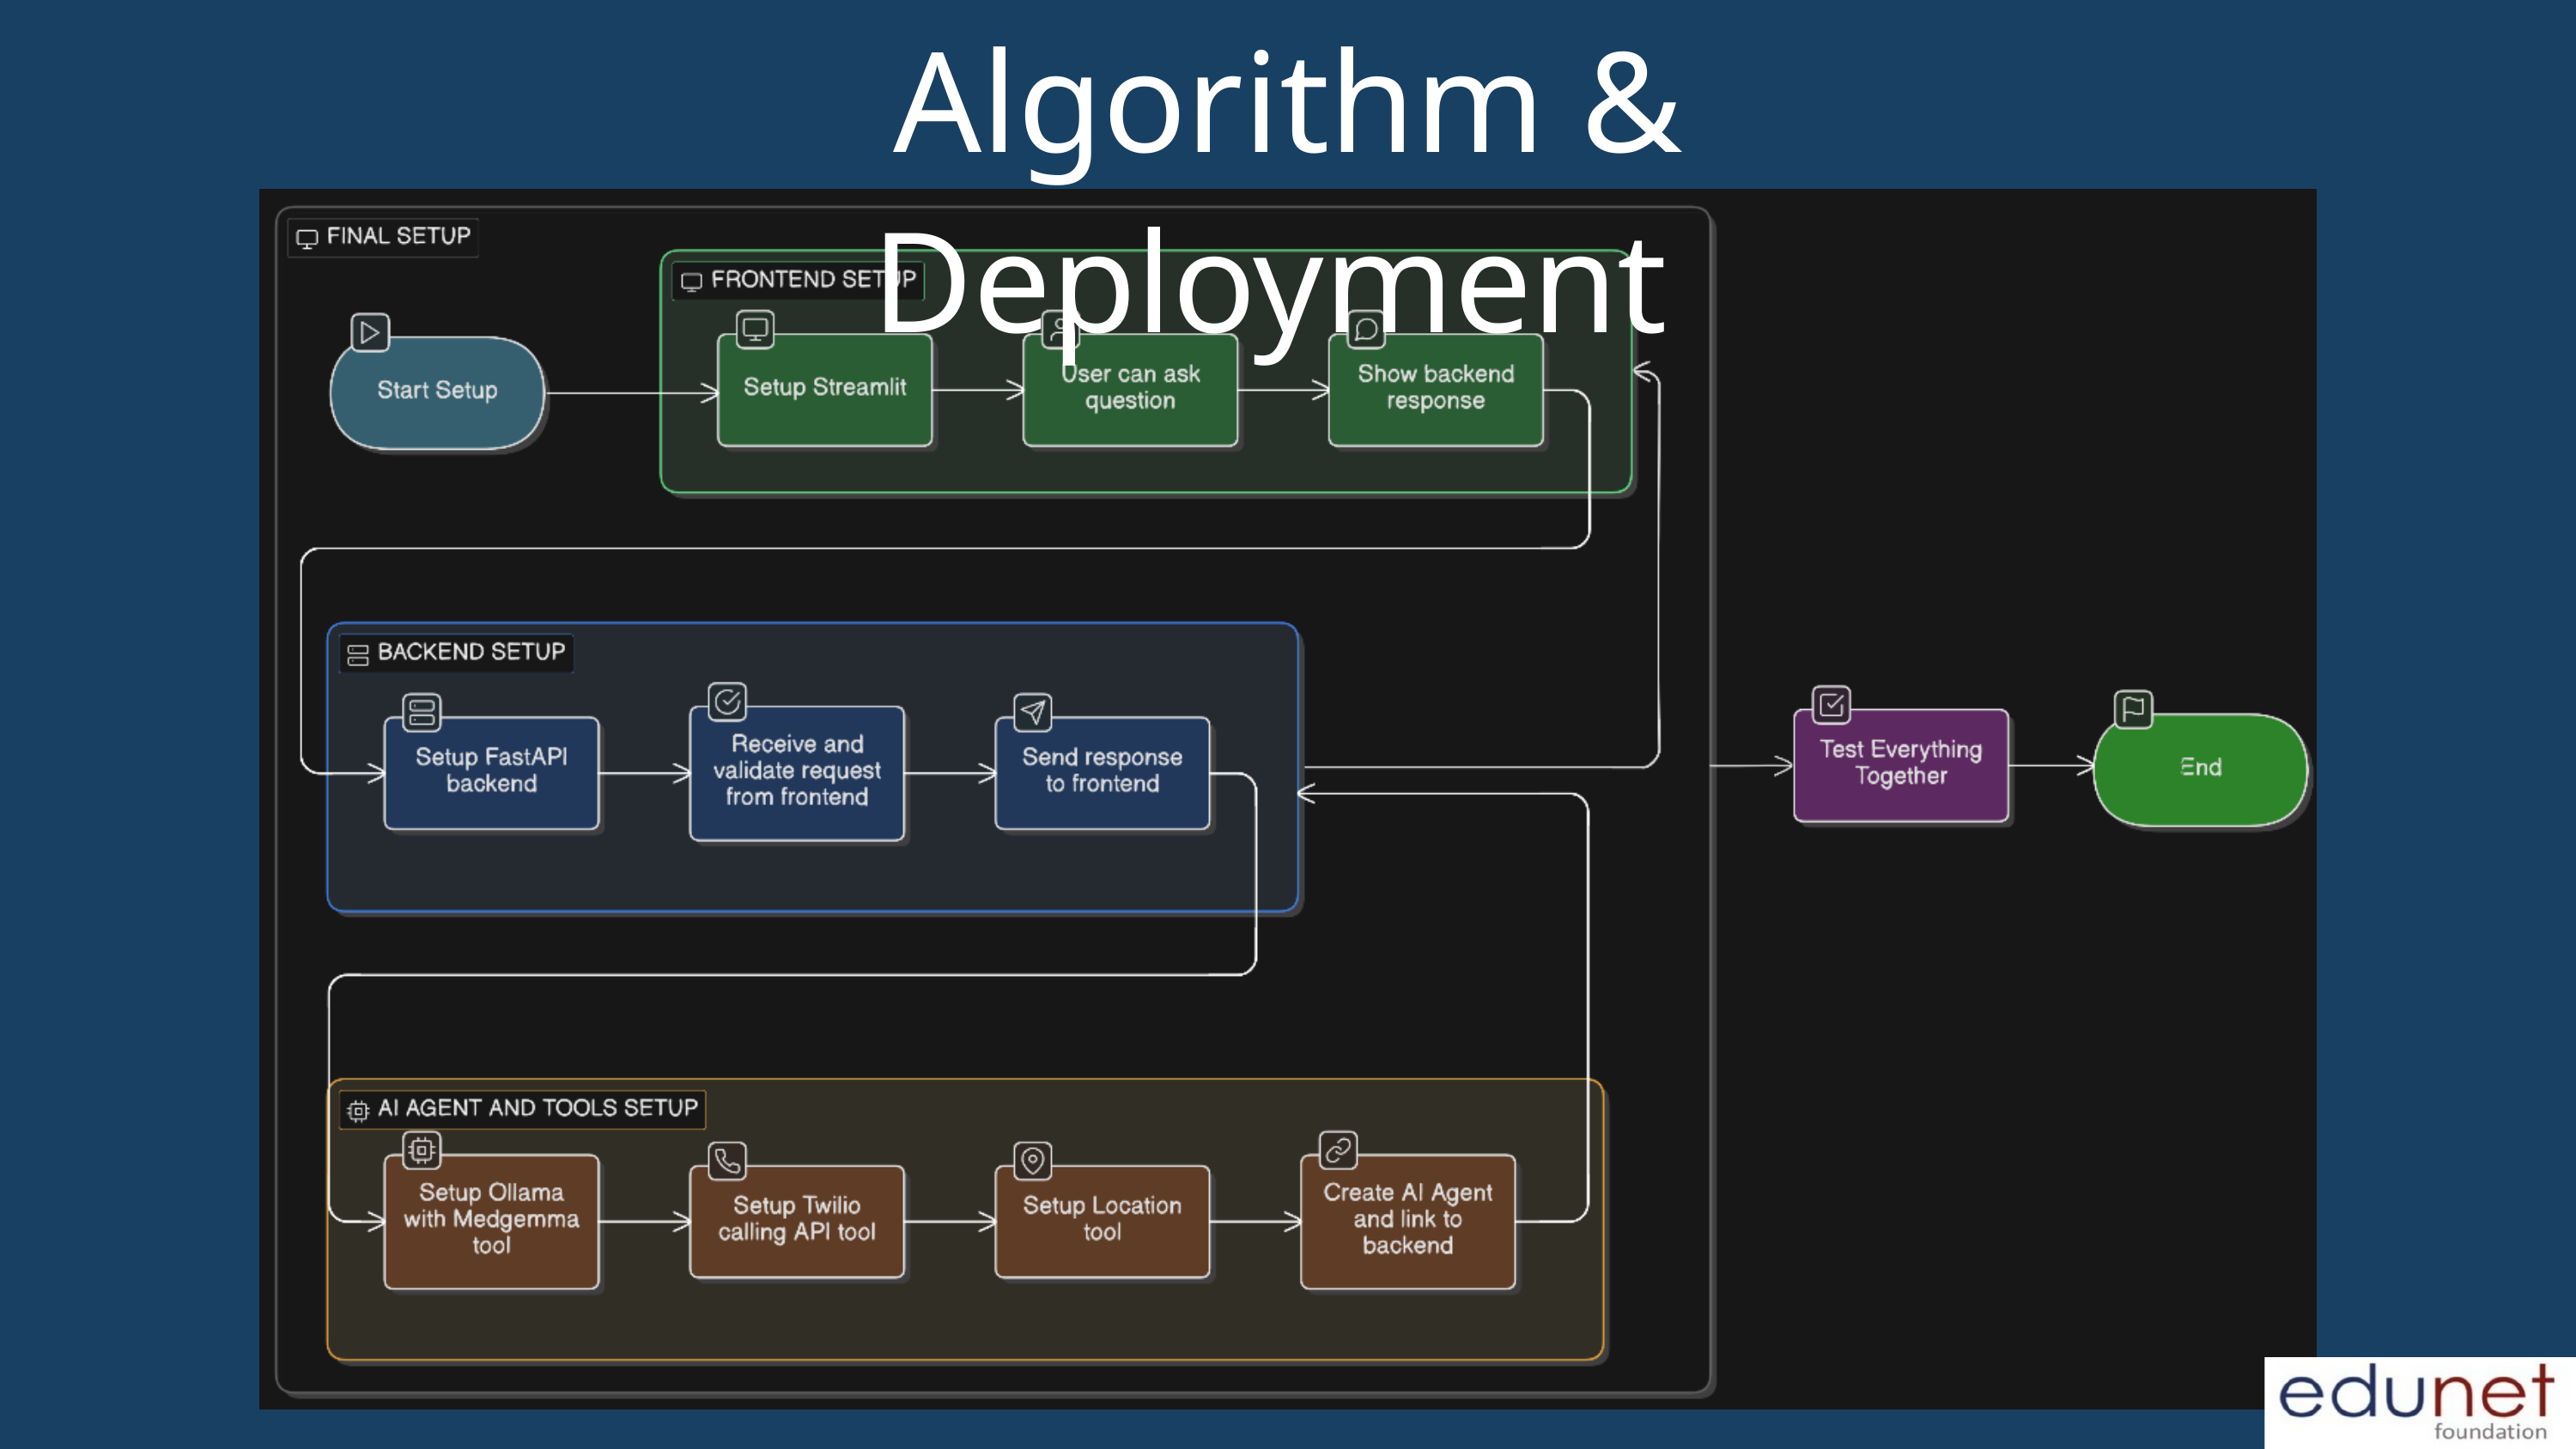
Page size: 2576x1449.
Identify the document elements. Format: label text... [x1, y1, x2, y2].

text_box [2264, 1357, 2576, 1449]
text_box [259, 189, 2317, 1410]
text_box Algorithm & Deployment [482, 0, 2094, 361]
